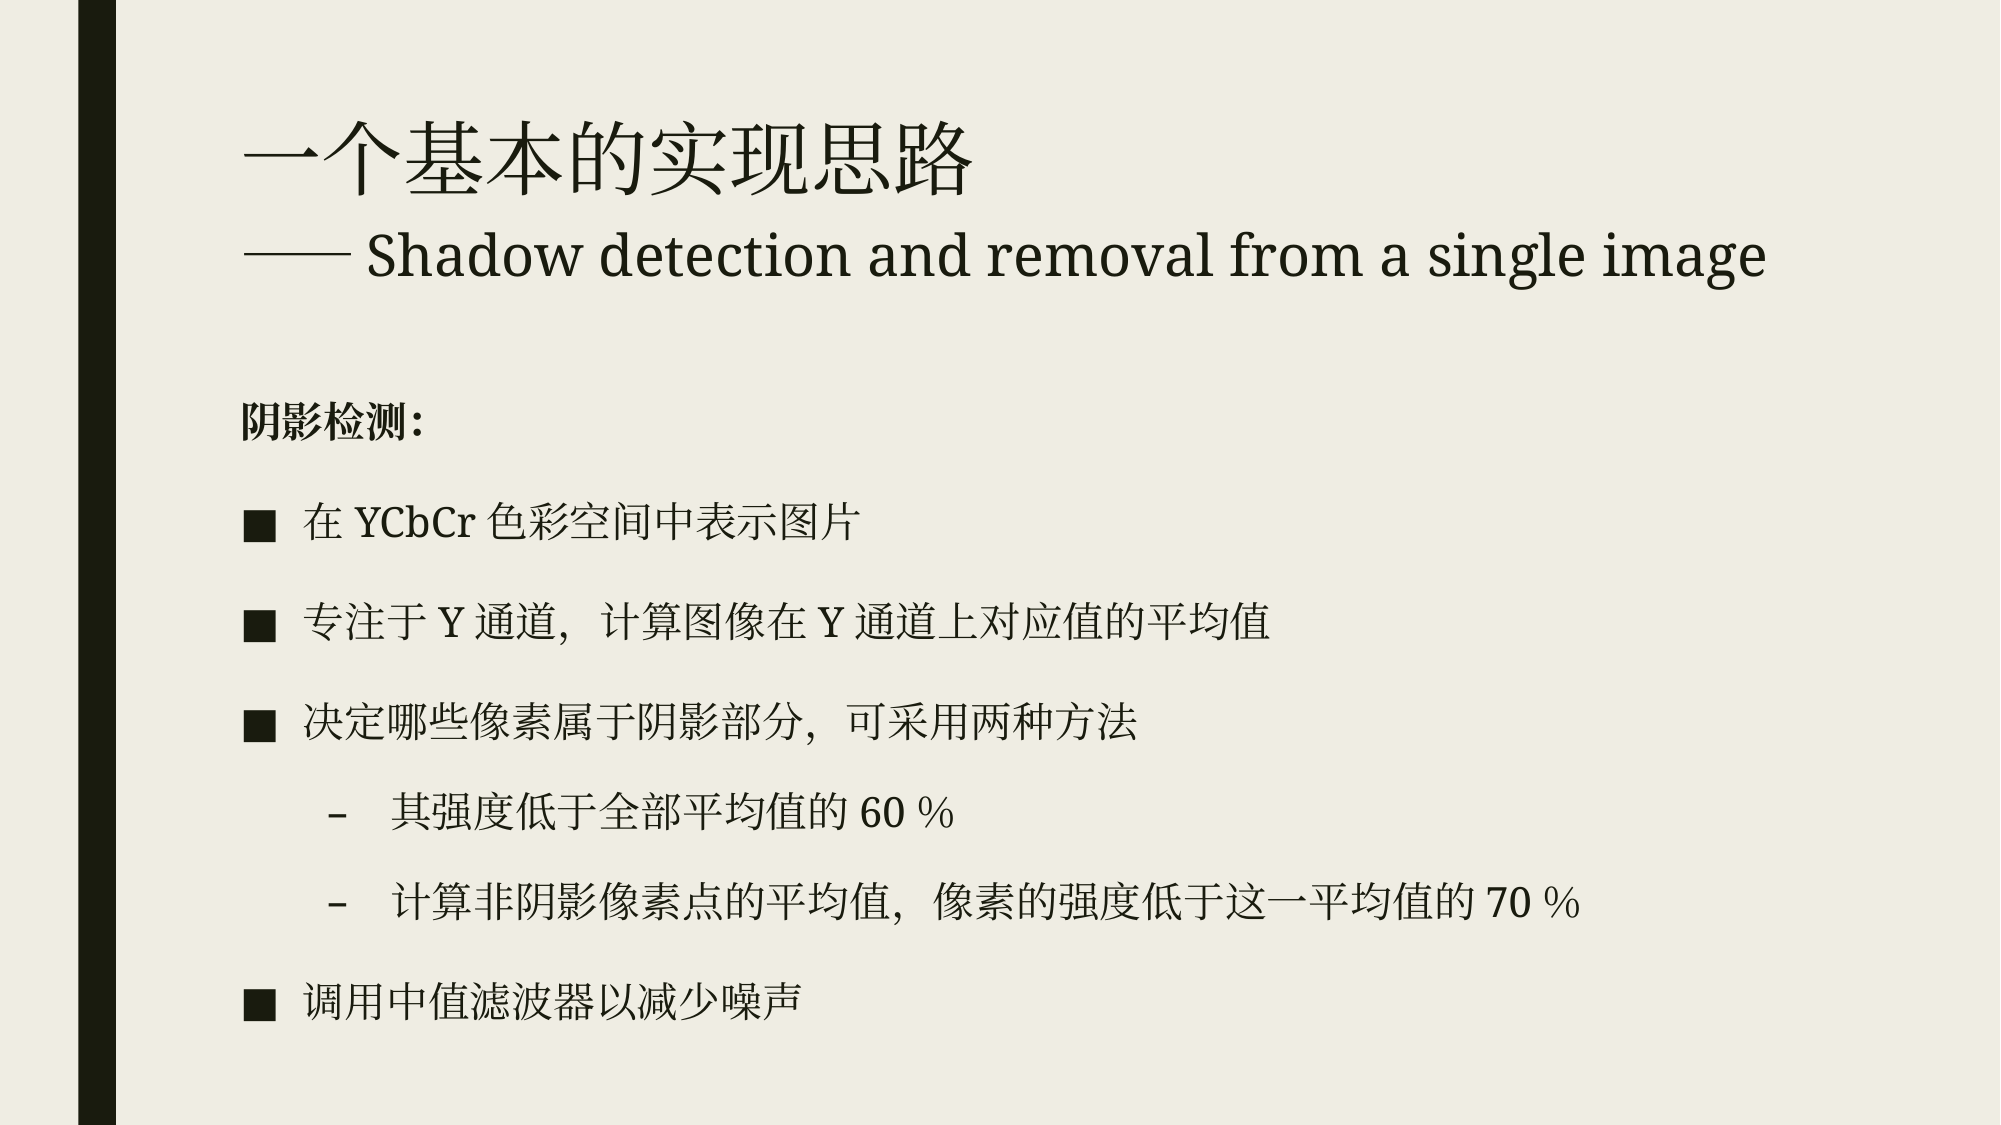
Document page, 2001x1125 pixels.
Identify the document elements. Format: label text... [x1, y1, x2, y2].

list 阴影检测： 在YCbCr色彩空间中表示图片 专注于Y通道，计算图像在Y通道上对应值的平均值 决定哪些像素属于阴影部分，可采用两种方法 其强度低于全部平均值的60％ 计算非阴影像素点的平均值，像素的强度低于这一平均值的70％ 调用中值滤波器以减少噪声 [225, 363, 1800, 1057]
title 一个基本的实现思路 ——Shadow detection and removal from a single image [225, 112, 1800, 357]
